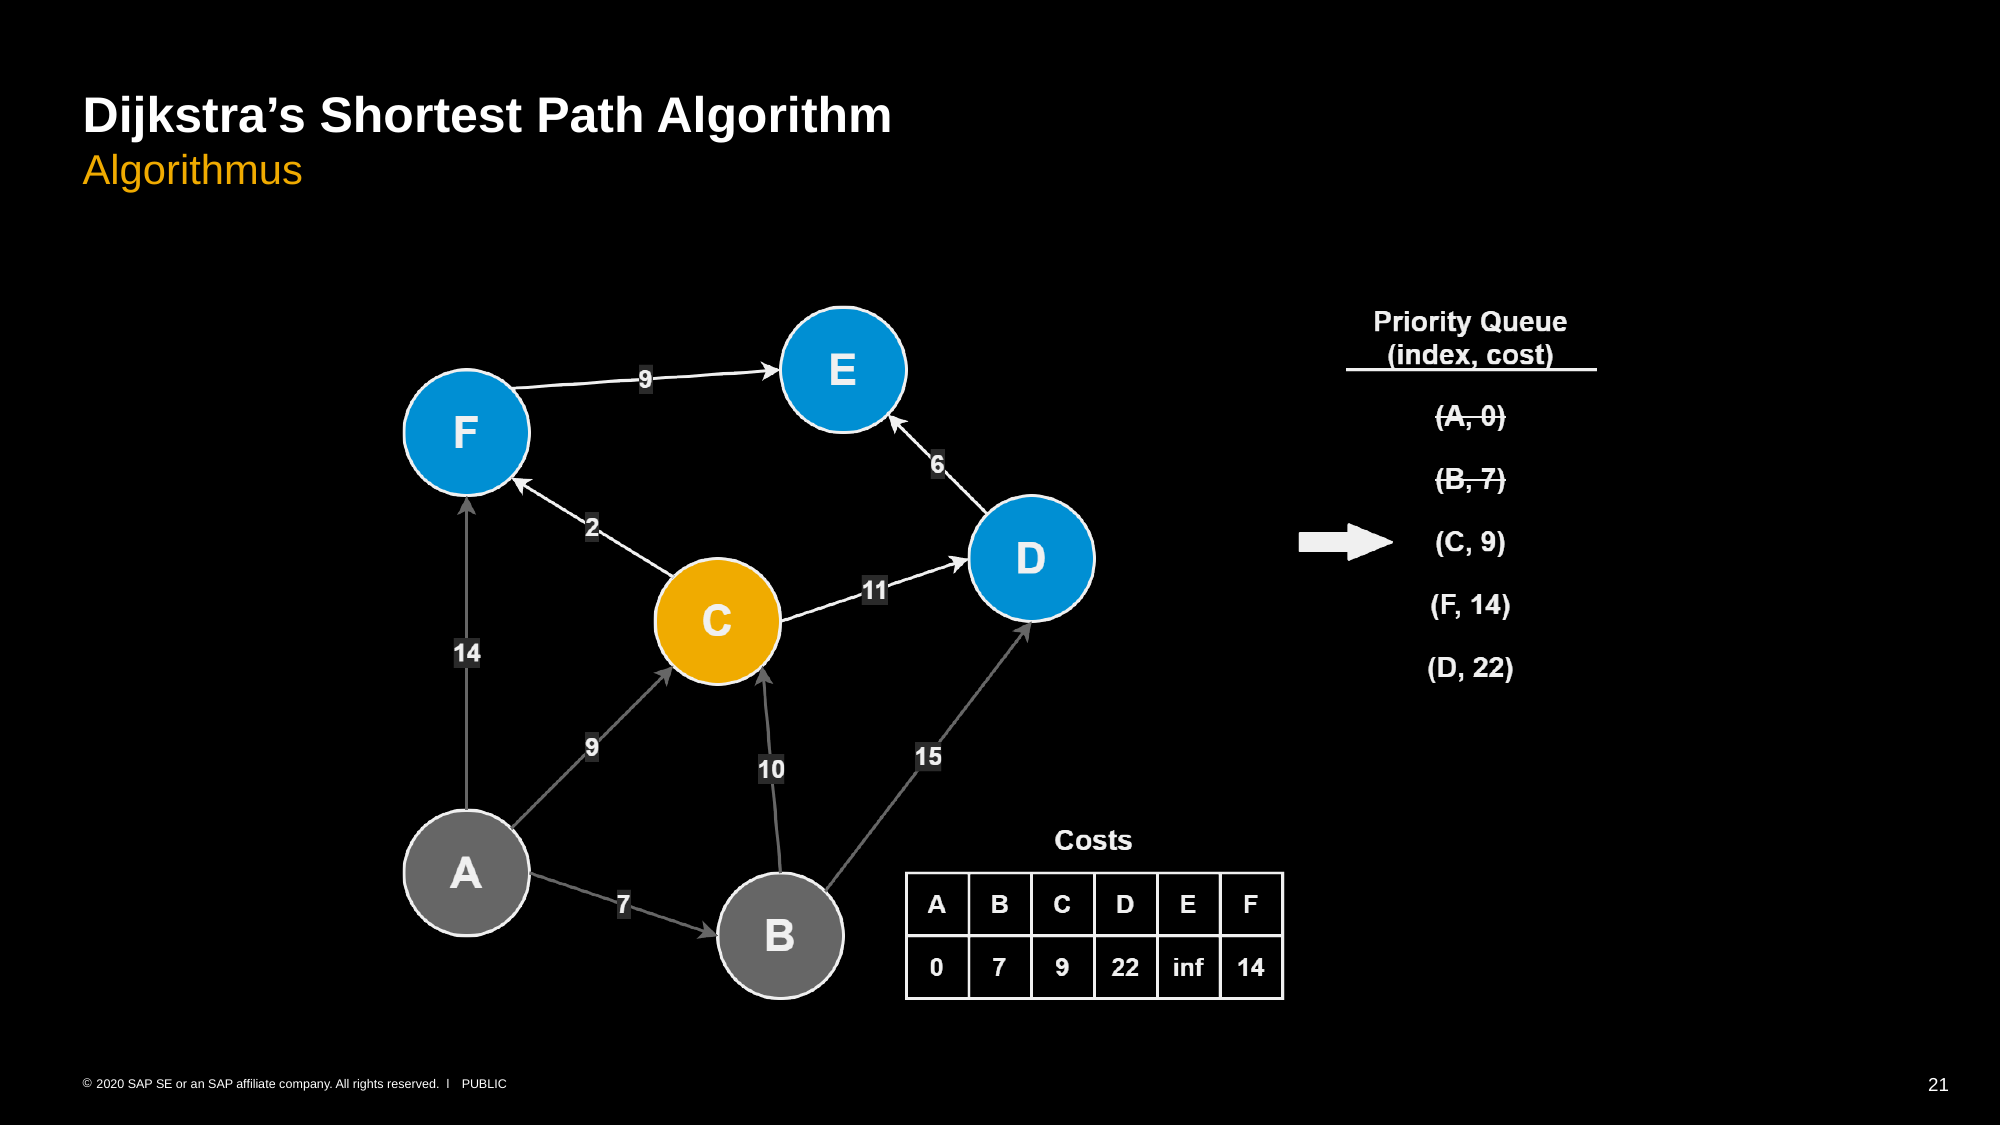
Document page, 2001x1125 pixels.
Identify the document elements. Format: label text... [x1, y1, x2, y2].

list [361, 265, 1639, 1040]
title Dijkstra’s Shortest Path Algorithm Algorithmus [82, 82, 1918, 144]
